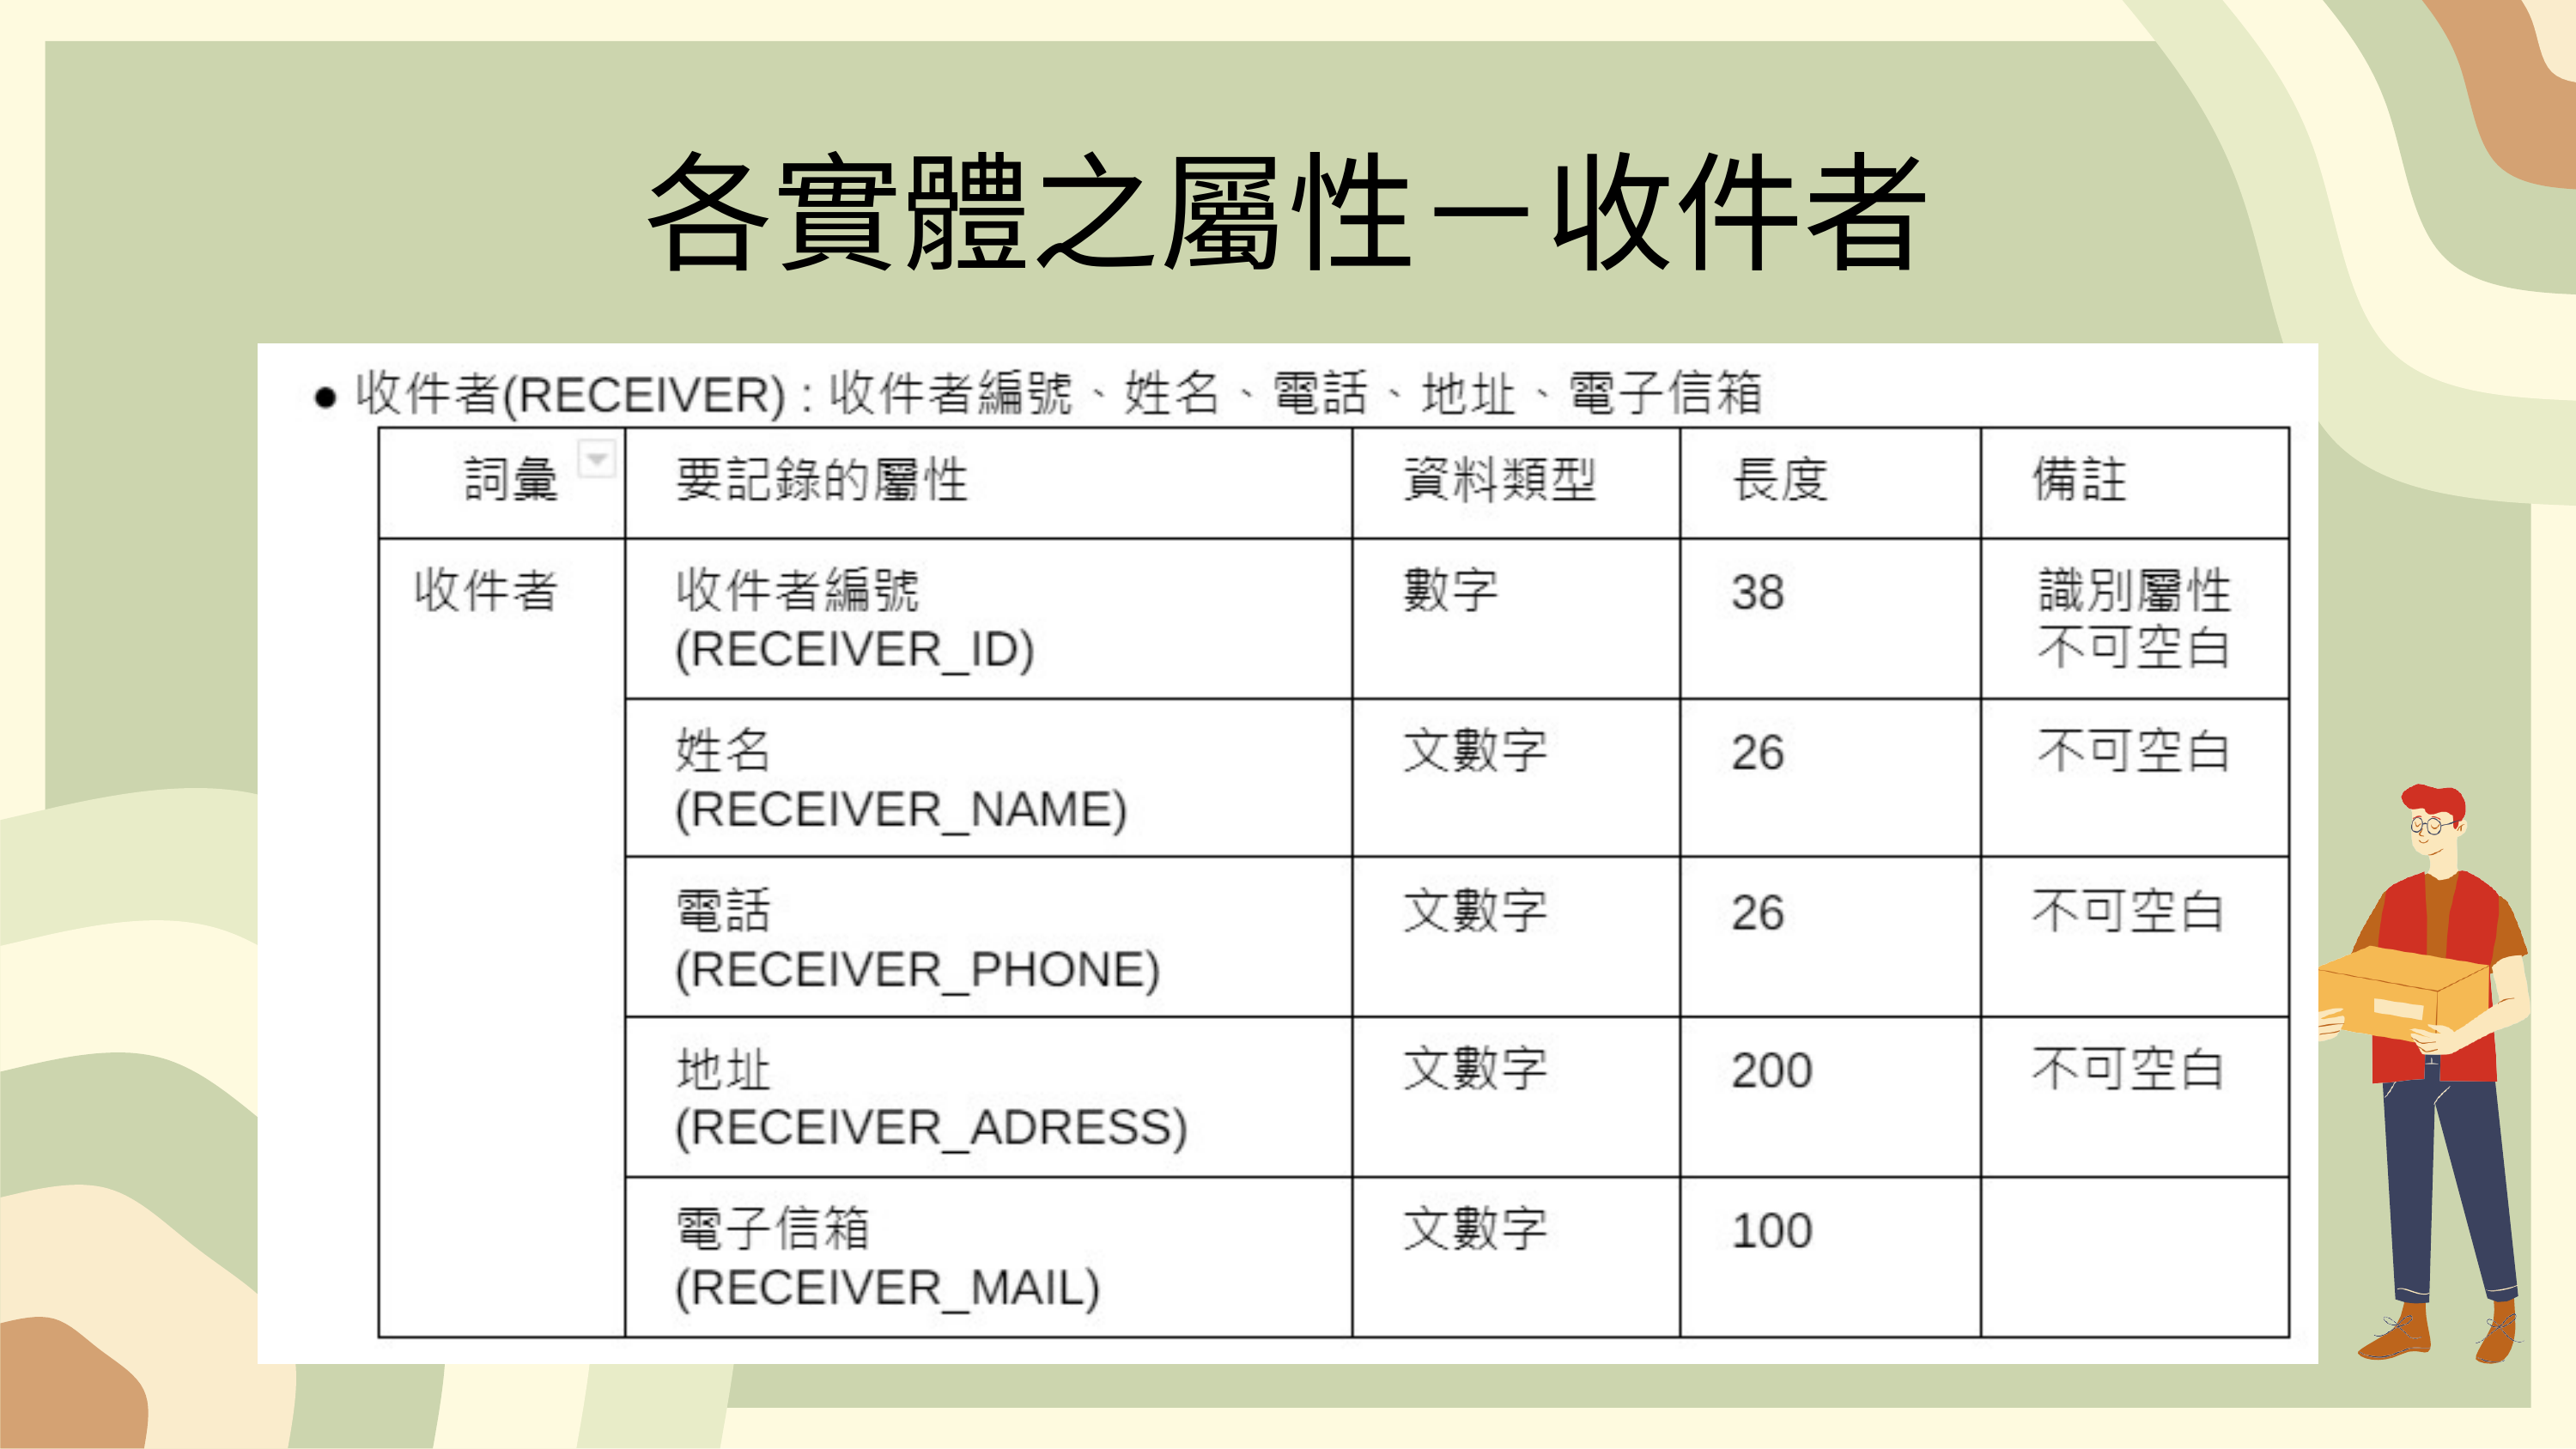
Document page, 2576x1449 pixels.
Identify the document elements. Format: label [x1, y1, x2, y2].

text_box [0, 0, 2576, 1449]
